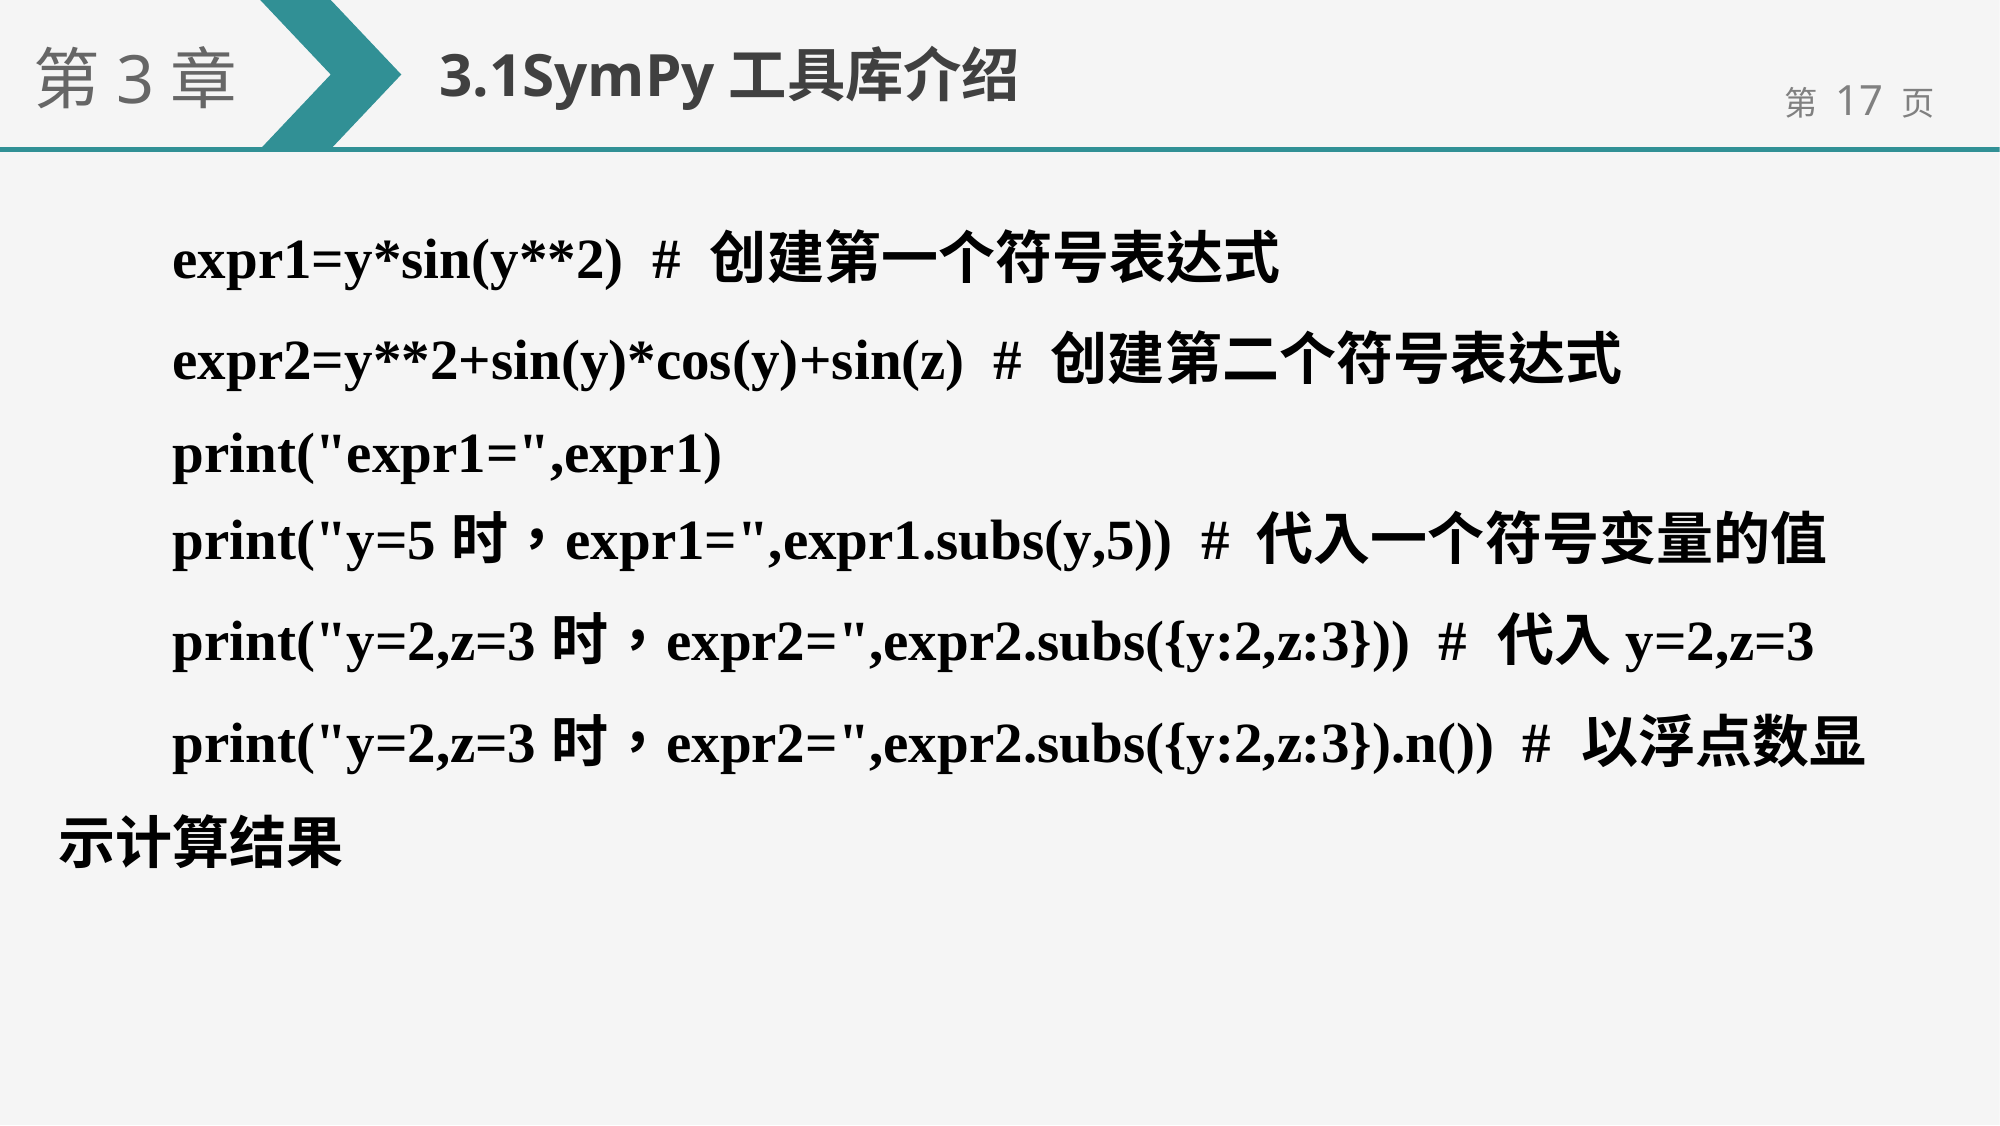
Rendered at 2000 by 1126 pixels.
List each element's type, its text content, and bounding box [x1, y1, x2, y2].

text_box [58, 216, 1912, 934]
text_box 3.1SymPy工具库介绍 [424, 31, 1366, 116]
text_box [258, 0, 403, 148]
text_box 第3章 [19, 29, 253, 125]
